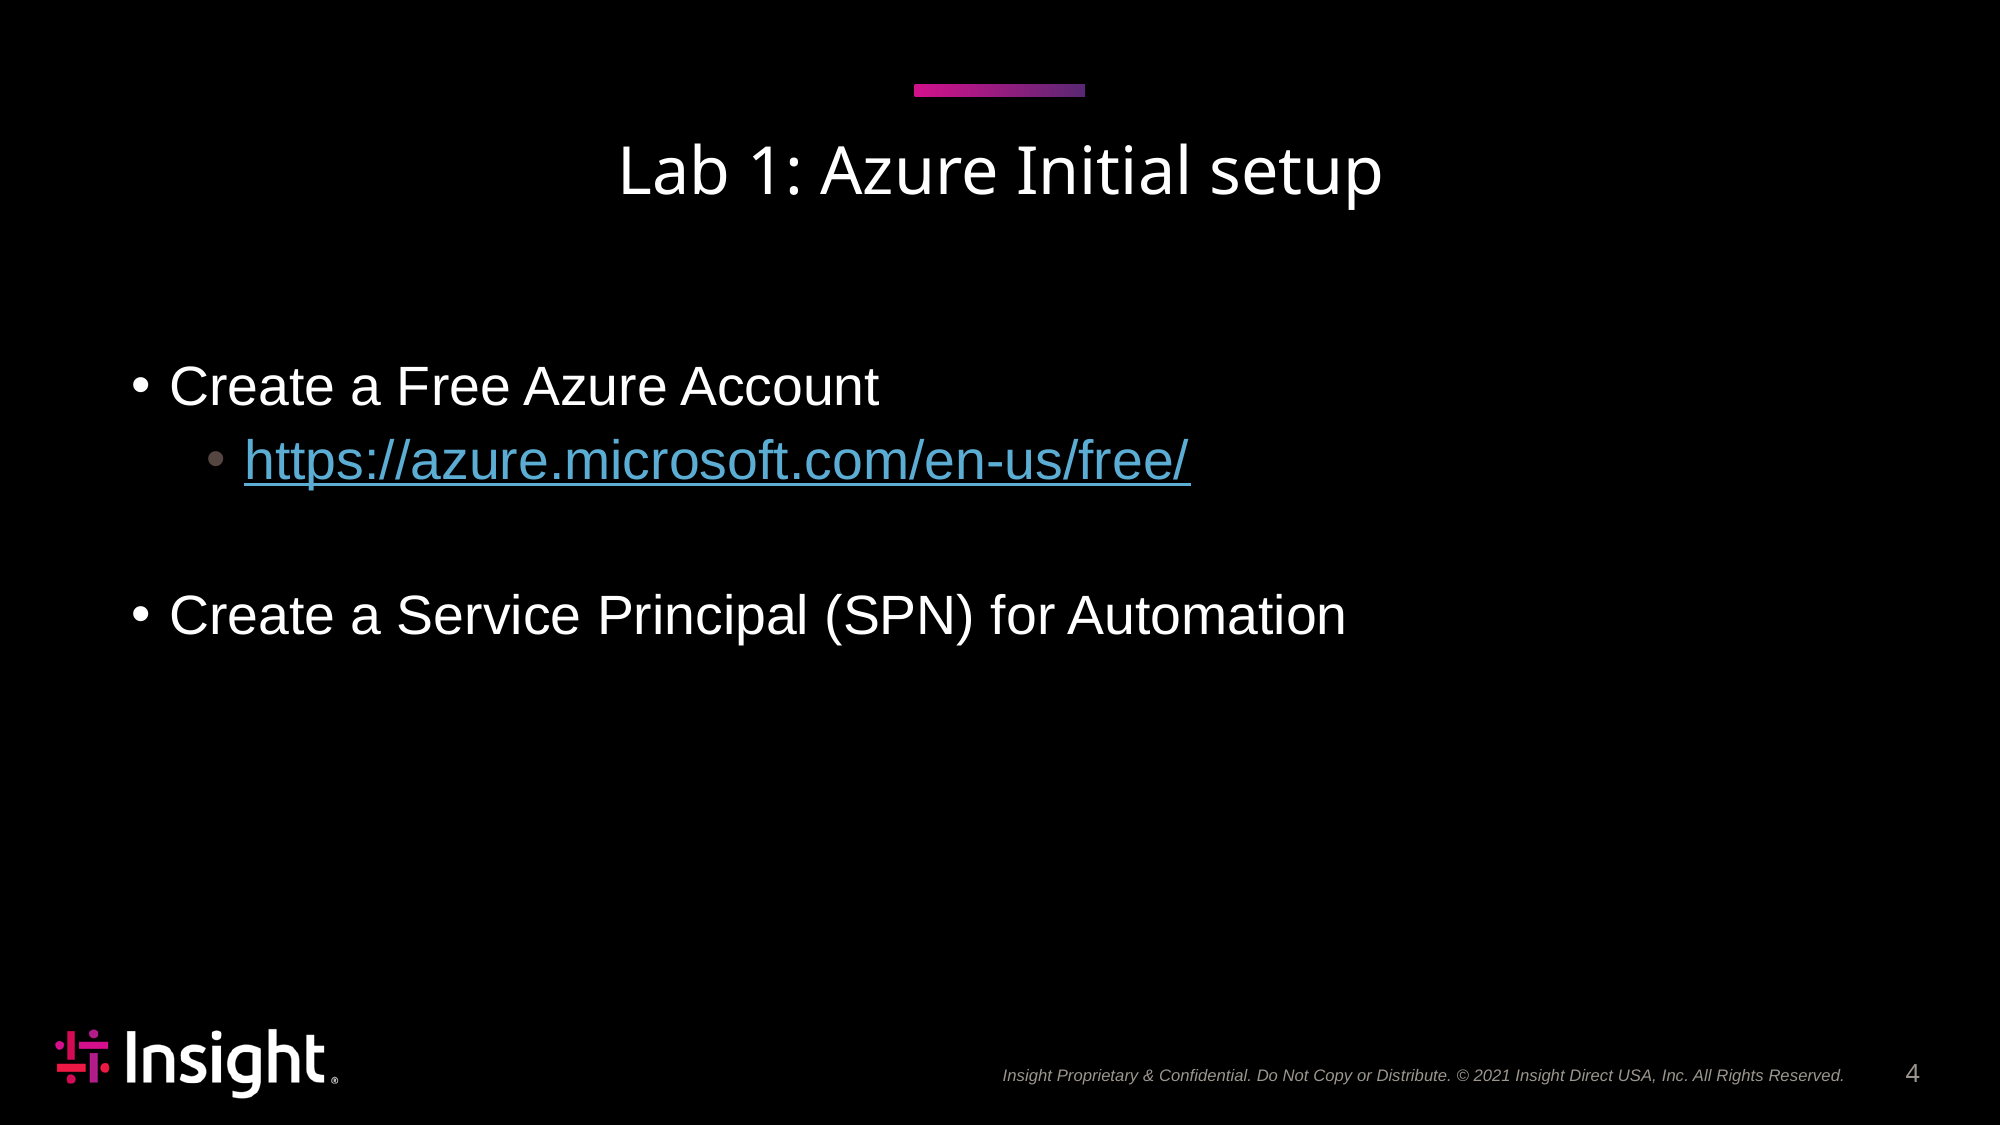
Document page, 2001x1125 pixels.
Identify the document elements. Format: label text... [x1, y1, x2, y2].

picture [27, 1001, 365, 1125]
list Lab 1: Azure Initial setup [116, 129, 1887, 219]
list Create a Free Azure Account https://azure.microsoft.com/en-us/free/ Create a Service Principal (SPN) for Automation [116, 350, 1887, 1021]
